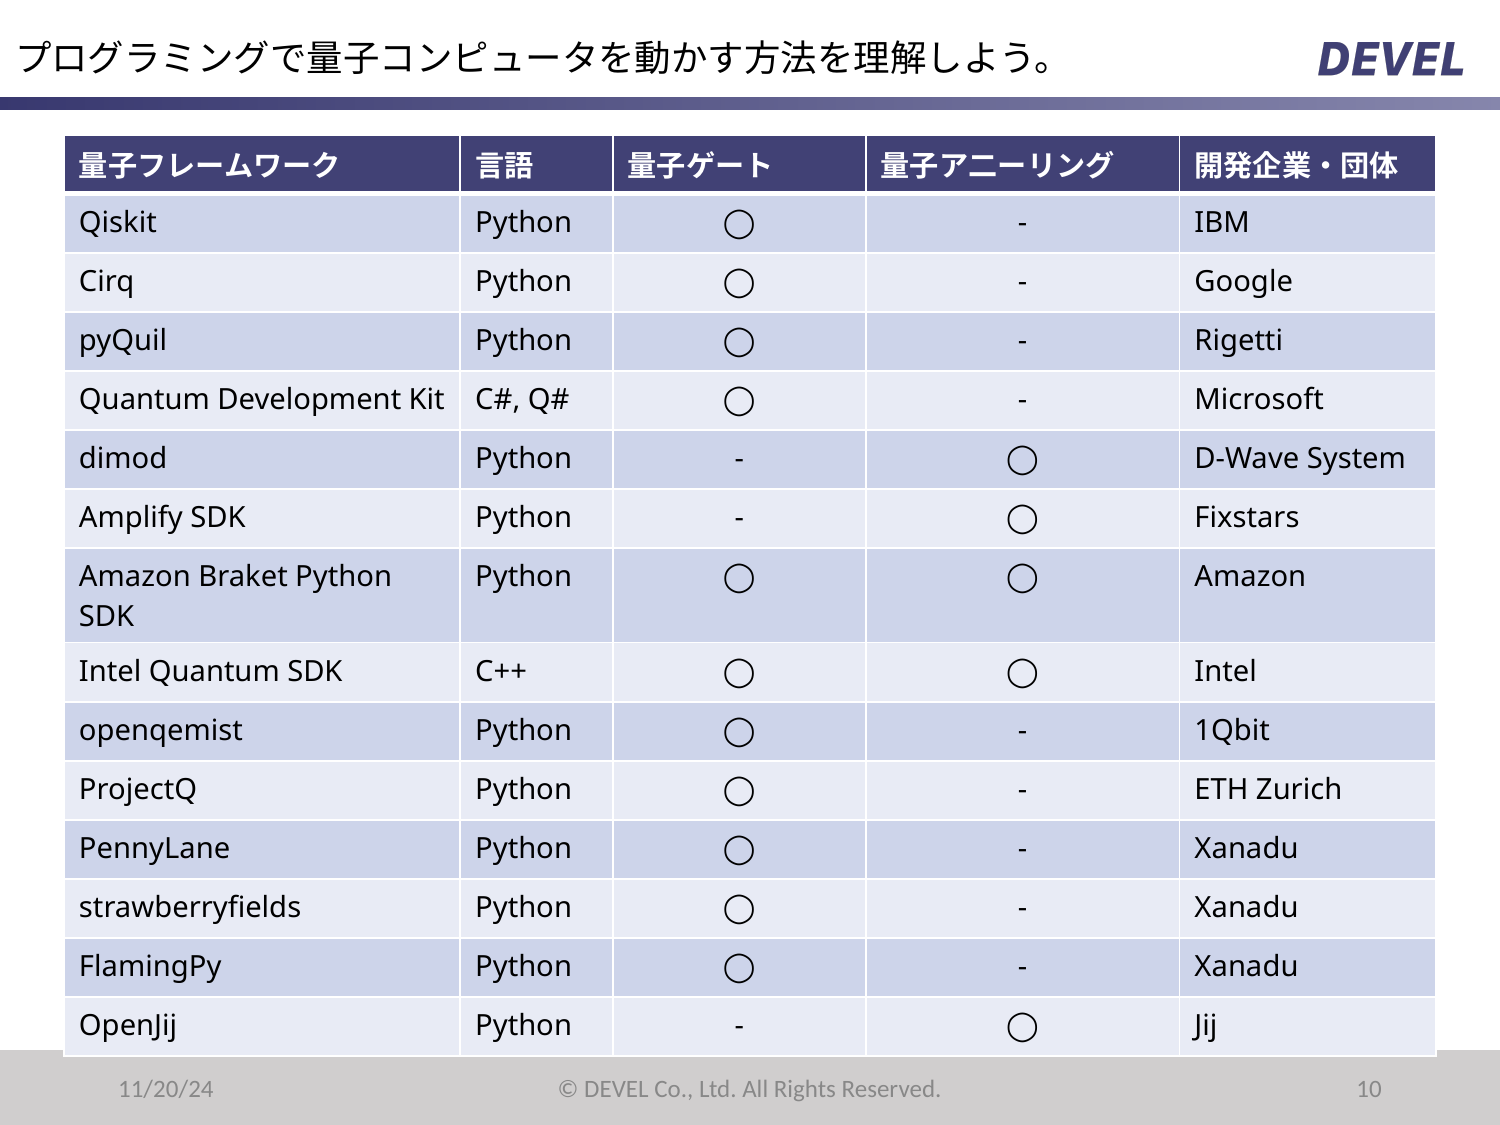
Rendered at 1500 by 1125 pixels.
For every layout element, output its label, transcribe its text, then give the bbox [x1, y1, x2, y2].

table_cell Python [461, 490, 612, 547]
table_cell - [867, 703, 1179, 760]
table_cell Intel Quantum SDK [65, 643, 459, 701]
title プログラミングで量子コンピュータを動かす方法を理解しよう。 [0, 22, 1294, 98]
table_cell ProjectQ [65, 762, 459, 819]
table_cell Quantum Development Kit [65, 372, 459, 429]
table_cell ◯ [614, 880, 865, 937]
table_cell Python [461, 762, 612, 819]
table_cell Microsoft [1180, 372, 1435, 429]
table_cell Python [461, 703, 612, 760]
table_cell ◯ [614, 372, 865, 429]
table_cell Intel [1180, 643, 1435, 701]
table_cell Xanadu [1180, 821, 1435, 878]
table_cell - [867, 313, 1179, 370]
table_cell strawberryfields [65, 880, 459, 937]
table_cell Amplify SDK [65, 490, 459, 547]
table_cell Xanadu [1180, 880, 1435, 937]
table_cell Cirq [65, 254, 459, 311]
table_cell FlamingPy [65, 939, 459, 996]
table_cell Python [461, 196, 612, 252]
table_cell ETH Zurich [1180, 762, 1435, 819]
table_cell ◯ [867, 549, 1179, 642]
table_cell Python [461, 821, 612, 878]
table_cell Amazon [1180, 549, 1435, 642]
table_cell ◯ [614, 313, 865, 370]
table_cell C++ [461, 643, 612, 701]
picture [1274, 0, 1486, 121]
table_cell Python [461, 549, 612, 642]
table_cell ◯ [614, 643, 865, 701]
table_cell ◯ [614, 939, 865, 996]
table_cell D-Wave System [1180, 431, 1435, 488]
table_cell - [614, 998, 865, 1055]
table_cell C#, Q# [461, 372, 612, 429]
slide_number ‹#› [1059, 1057, 1397, 1118]
table_cell ◯ [867, 998, 1179, 1055]
table_cell Python [461, 431, 612, 488]
table_cell - [867, 196, 1179, 252]
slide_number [103, 1057, 441, 1118]
table_cell Python [461, 254, 612, 311]
table_cell ◯ [614, 196, 865, 252]
table_cell ◯ [867, 490, 1179, 547]
table_cell - [867, 372, 1179, 429]
table_cell IBM [1180, 196, 1435, 252]
table_cell ◯ [867, 431, 1179, 488]
table_header 言語 [461, 136, 612, 191]
table_cell pyQuil [65, 313, 459, 370]
table_cell - [867, 939, 1179, 996]
table_header 量子ゲート [614, 136, 865, 191]
table_cell ◯ [614, 254, 865, 311]
table_cell Amazon Braket Python SDK [65, 549, 459, 642]
table_cell - [867, 821, 1179, 878]
table_header 開発企業・団体 [1180, 136, 1435, 191]
table_cell Python [461, 313, 612, 370]
table_cell dimod [65, 431, 459, 488]
table_cell ◯ [867, 643, 1179, 701]
table_cell 1Qbit [1180, 703, 1435, 760]
table_header 量子フレームワーク [65, 136, 459, 191]
table_cell - [614, 431, 865, 488]
table_cell - [867, 880, 1179, 937]
table_cell Qiskit [65, 196, 459, 252]
table_cell Fixstars [1180, 490, 1435, 547]
table_cell Python [461, 939, 612, 996]
table_cell - [867, 762, 1179, 819]
footer © DEVEL Co., Ltd. All Rights Reserved. [496, 1057, 1004, 1118]
table_cell ◯ [614, 549, 865, 642]
table_header 量子ア二ーリング [867, 136, 1179, 191]
table_cell Python [461, 880, 612, 937]
table_cell Xanadu [1180, 939, 1435, 996]
table_cell Google [1180, 254, 1435, 311]
table_cell - [614, 490, 865, 547]
table_cell Python [461, 998, 612, 1055]
table_cell ◯ [614, 821, 865, 878]
table_cell Rigetti [1180, 313, 1435, 370]
table_cell - [867, 254, 1179, 311]
table_cell Jij [1180, 998, 1435, 1055]
table_cell OpenJij [65, 998, 459, 1055]
table_cell PennyLane [65, 821, 459, 878]
table_cell ◯ [614, 703, 865, 760]
table_cell openqemist [65, 703, 459, 760]
table_cell ◯ [614, 762, 865, 819]
